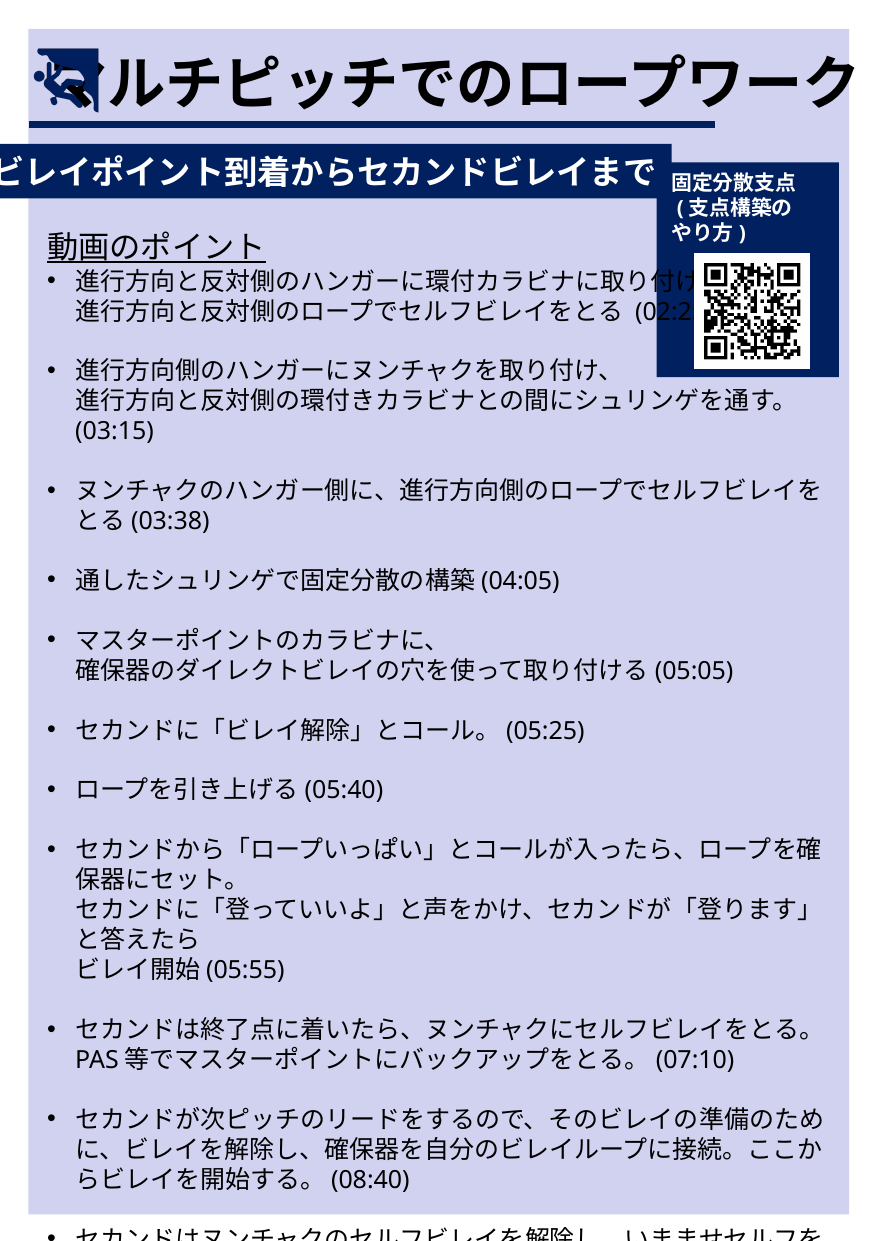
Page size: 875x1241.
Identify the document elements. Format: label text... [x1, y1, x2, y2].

text_box ビレイポイント到着からセカンドビレイまで [0, 143, 672, 199]
text_box マルチピッチでのロープワーク [34, 38, 875, 124]
text_box [27, 28, 850, 1216]
picture [694, 253, 810, 369]
slide_number 15 [626, 1129, 831, 1216]
picture [29, 43, 103, 117]
text_box 固定分散支点 (支点構築の やり方) [656, 162, 839, 220]
text_box 動画のポイント 進行方向と反対側のハンガーに環付カラビナに取り付け、 進行方向と反対側のロープでセルフビレイをとる (02:25) 進行方向側のハンガーにヌンチャクを取り付け、 進行方向と反対側の環付きカラビナとの間にシュリンゲを通す。(03:15) ヌンチャクのハンガー側に、進行方向側のロープでセルフビレイをとる(03:38) 通したシュリンゲで固定分散の構築(04:05) マスターポイントのカラビナに、 確保器のダイレクトビレイの穴を使って取り付ける(05:05) セカンドに「ビレイ解除」とコール。(05:25) ロープを引き上げる(05:40) セカンドから「ロープいっぱい」とコールが入ったら、ロープを確保器にセット。 セカンドに「登っていいよ」と声をかけ、セカンドが「登ります」と答えたら ビレイ開始(05:55) セカンドは終了点に着いたら、ヌンチャクにセルフビレイをとる。 PAS等でマスターポイントにバックアップをとる。(07:10) セカンドが次ピッチのリードをするので、そのビレイの準備のために、ビレイを解除し、確保器を自分のビレイループに接続。ここからビレイを開始する。(08:40) セカンドはヌンチャクのセルフビレイを解除し、いまませセルフを取っていたヌンチャクに「0ピン目」のランニングビレイをとる。(09:00) [32, 220, 843, 1241]
